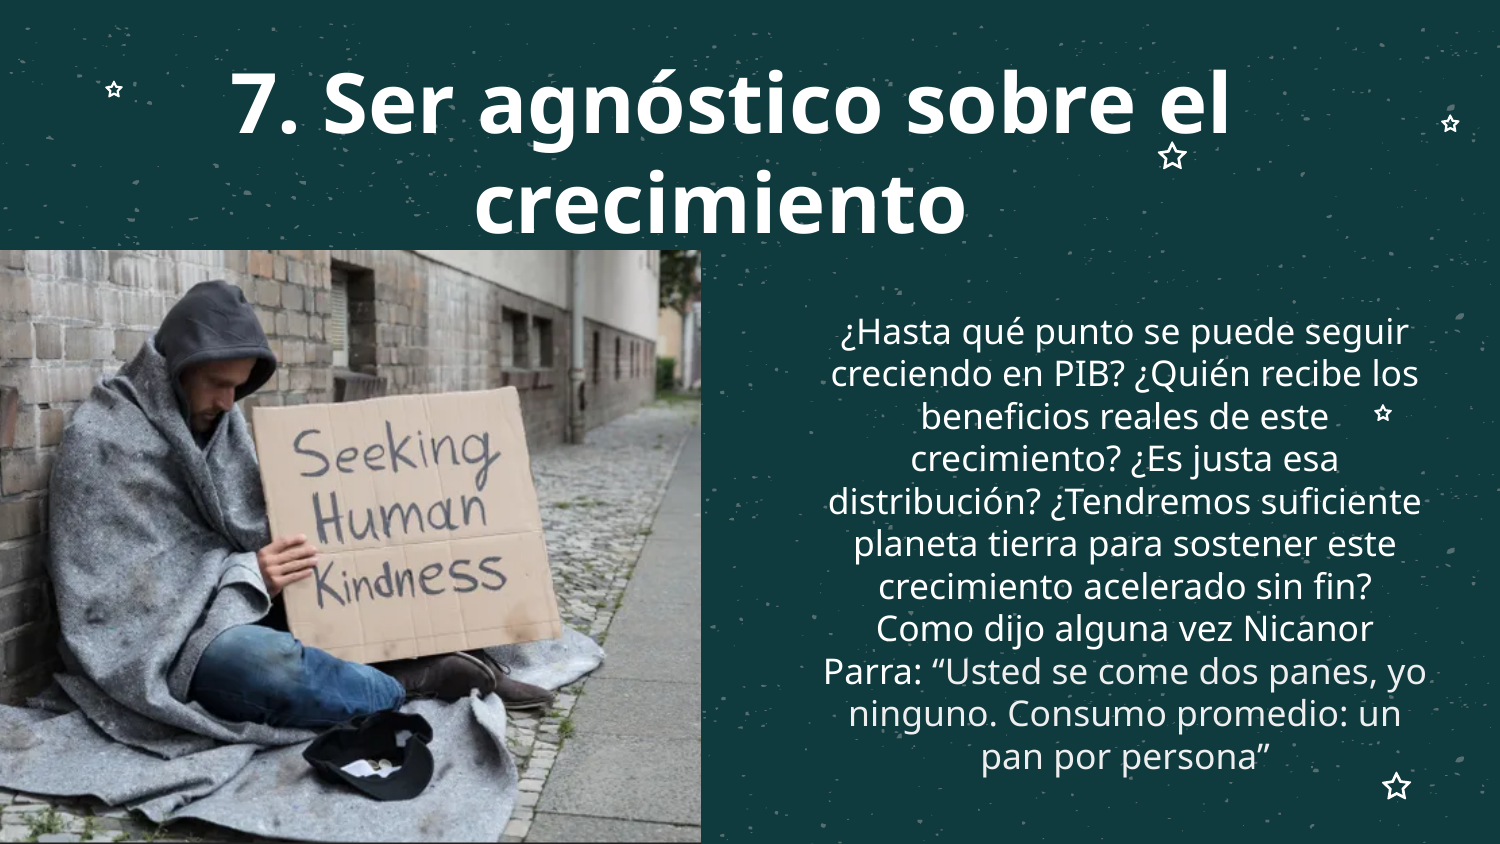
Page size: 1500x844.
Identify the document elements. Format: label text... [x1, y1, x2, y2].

picture [0, 0, 1500, 844]
text_box ¿Hasta qué punto se puede seguir creciendo en PIB? ¿Quién recibe los beneficios reales de este crecimiento? ¿Es justa esa distribución? ¿Tendremos suficiente planeta tierra para sostener este crecimiento acelerado sin fin? Como dijo alguna vez Nicanor Parra: “Usted se come dos panes, yo ninguno. Consumo promedio: un pan por persona” [807, 257, 1444, 829]
title 7. Ser agnóstico sobre el crecimiento [156, 42, 1307, 258]
